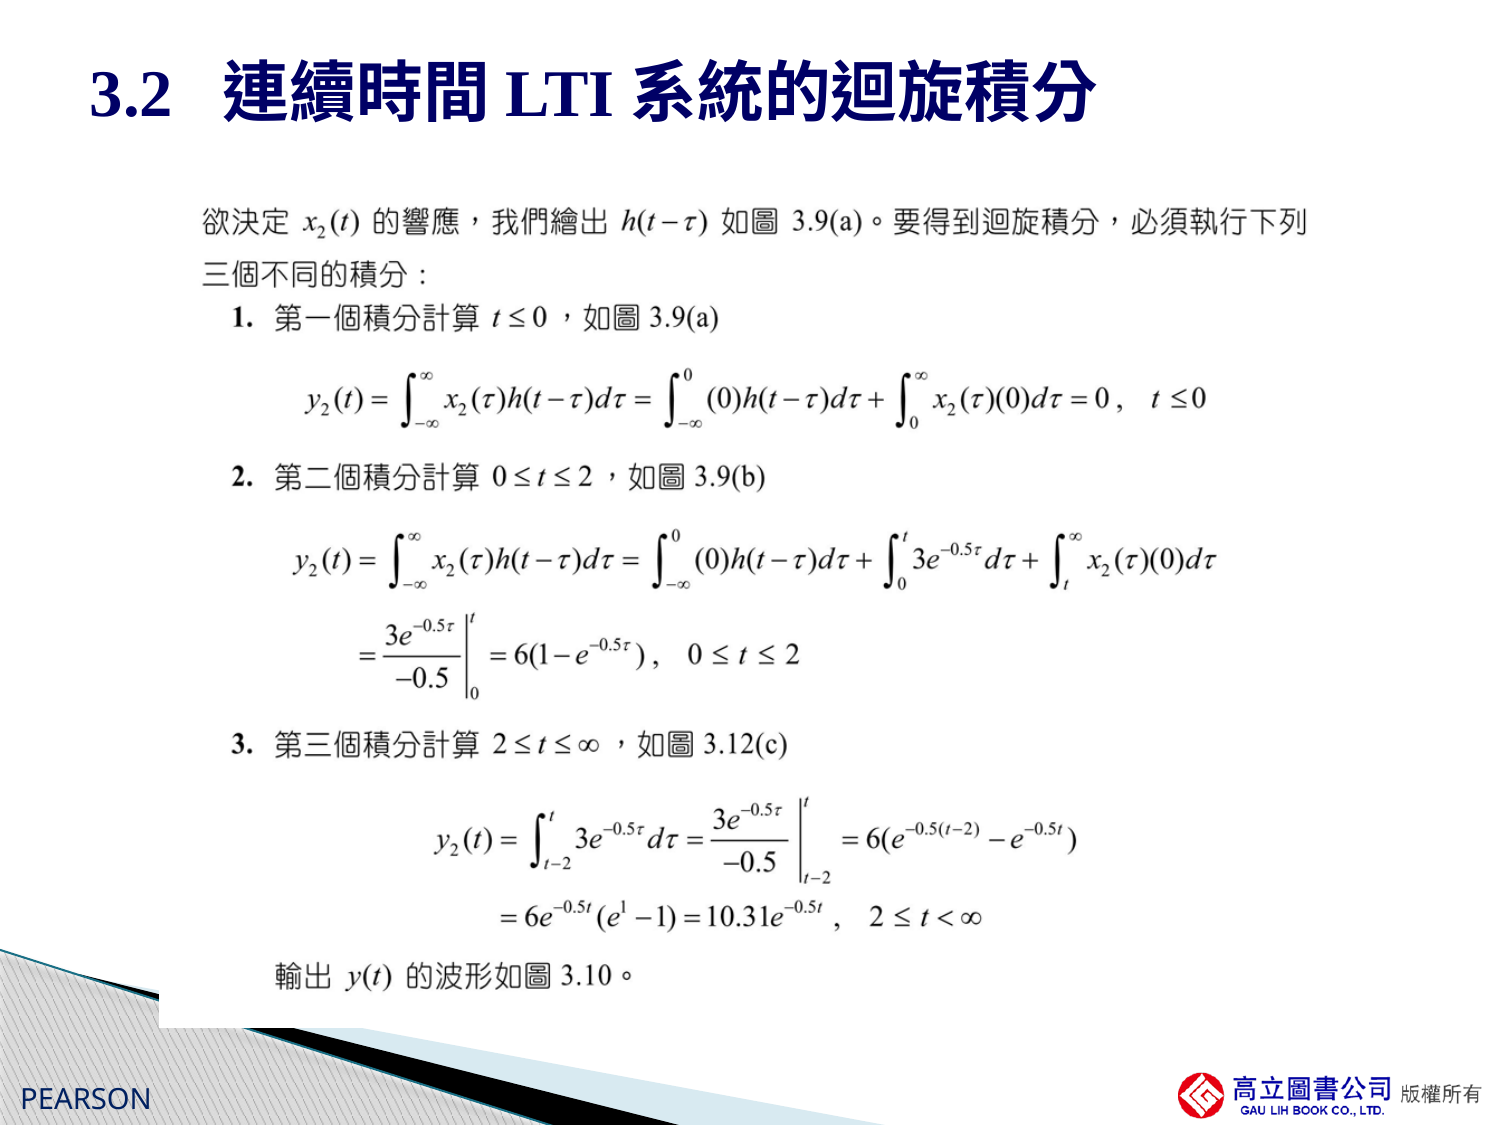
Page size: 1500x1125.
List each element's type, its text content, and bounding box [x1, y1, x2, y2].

picture [1178, 1065, 1500, 1125]
title 3.2 連續時間LTI系統的迴旋積分 [75, 30, 1425, 149]
picture [159, 184, 1361, 1028]
